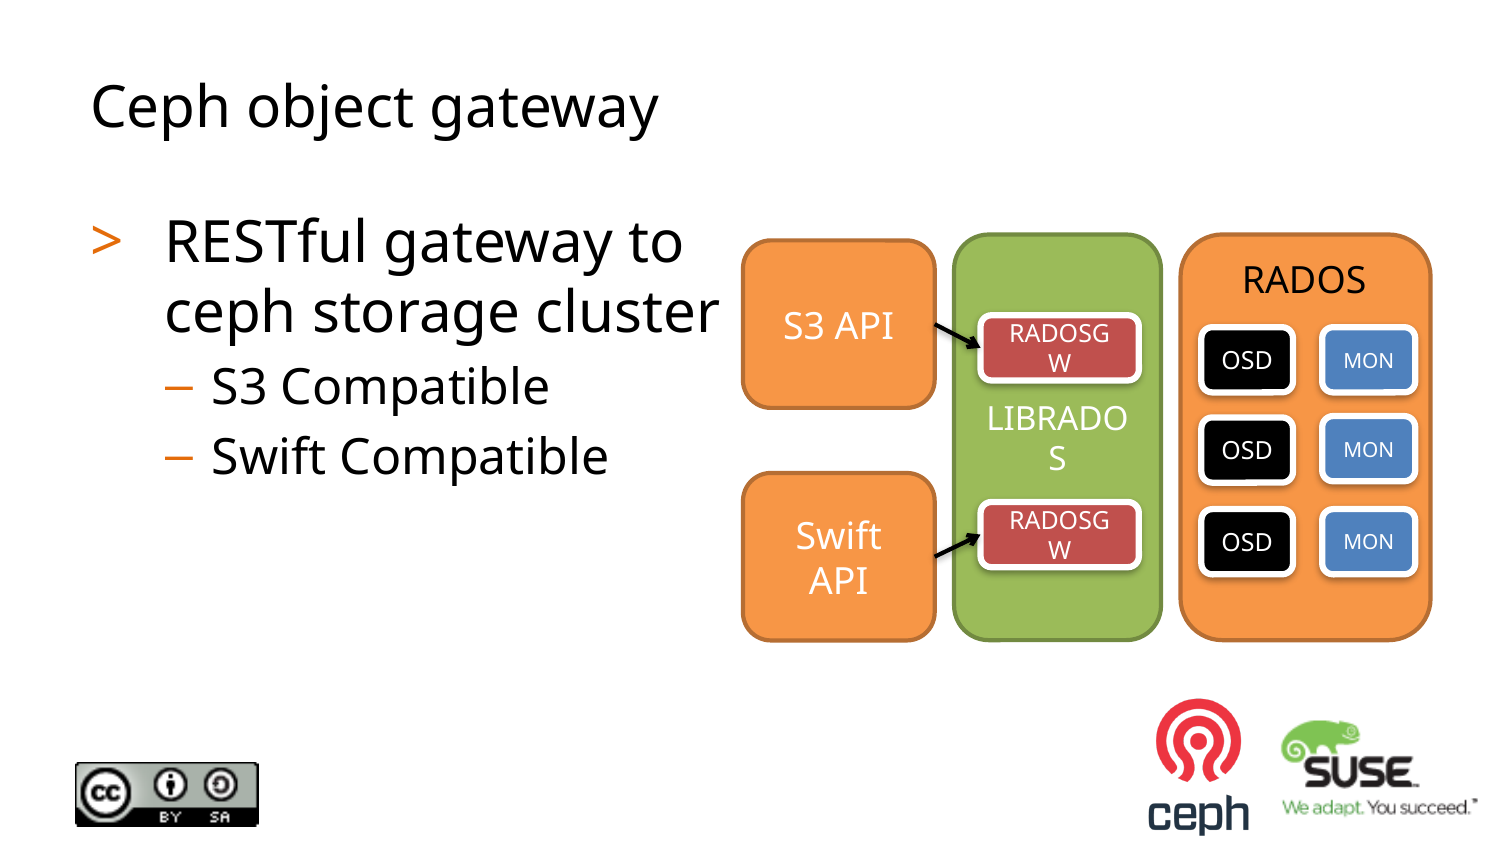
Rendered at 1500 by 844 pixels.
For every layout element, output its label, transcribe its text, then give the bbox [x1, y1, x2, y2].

list RESTful gateway to ceph storage cluster S3 Compatible Swift Compatible [75, 196, 738, 754]
picture [1122, 691, 1486, 844]
title Ceph object gateway [75, 33, 1425, 175]
picture [75, 762, 259, 827]
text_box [742, 234, 1431, 641]
